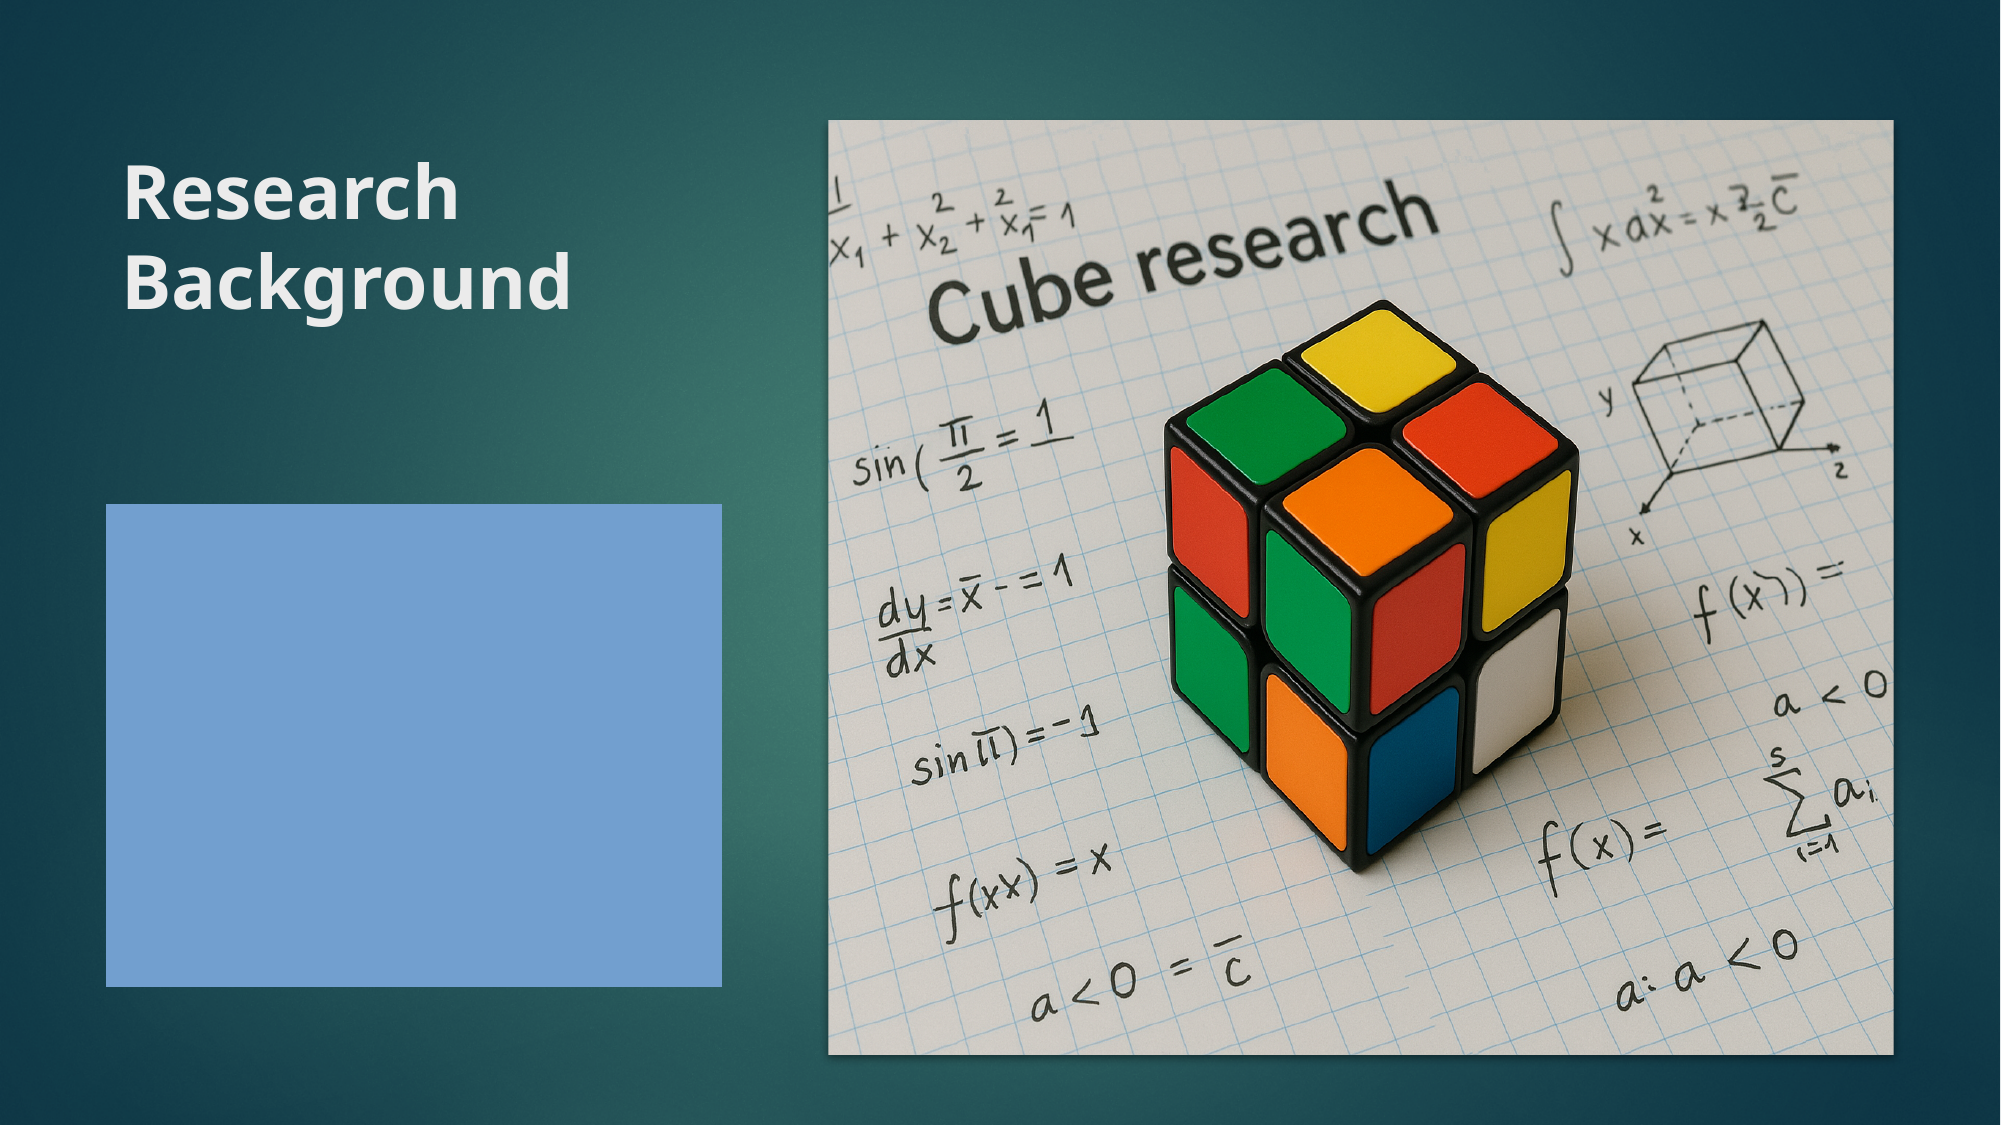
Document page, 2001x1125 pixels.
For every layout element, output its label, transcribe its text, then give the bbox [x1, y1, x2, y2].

text_box Research Background [106, 137, 722, 374]
picture [828, 119, 1894, 1056]
